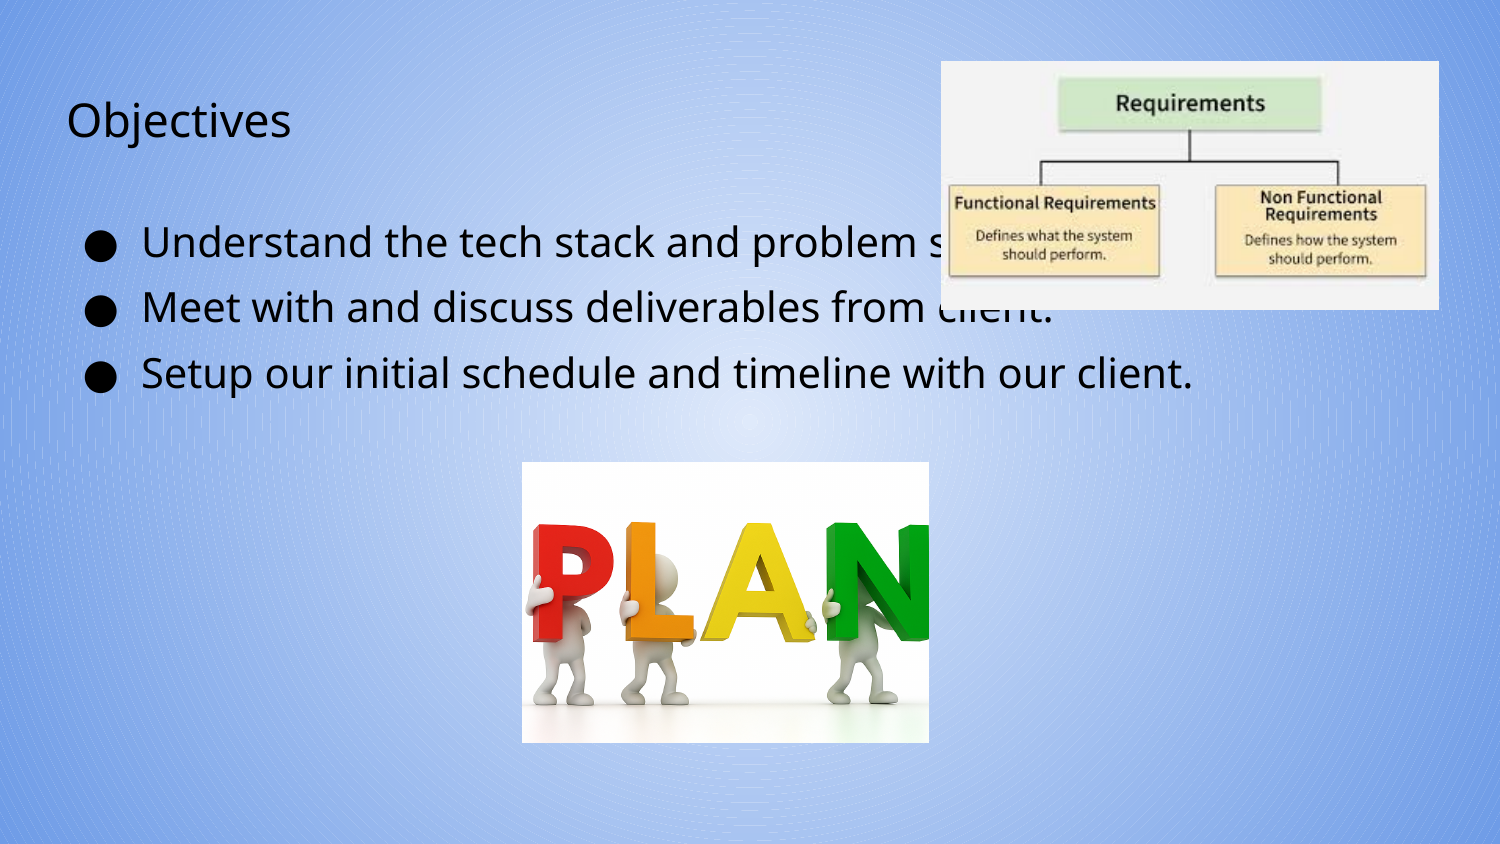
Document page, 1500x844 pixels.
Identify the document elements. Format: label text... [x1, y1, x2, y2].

list Understand the tech stack and problem statement. Meet with and discuss deliverables from client. Setup our initial schedule and timeline with our client. [51, 189, 1449, 750]
picture [521, 462, 930, 744]
title Objectives [1444, 72, 1449, 167]
picture [941, 61, 1439, 311]
title Objectives [51, 72, 936, 167]
